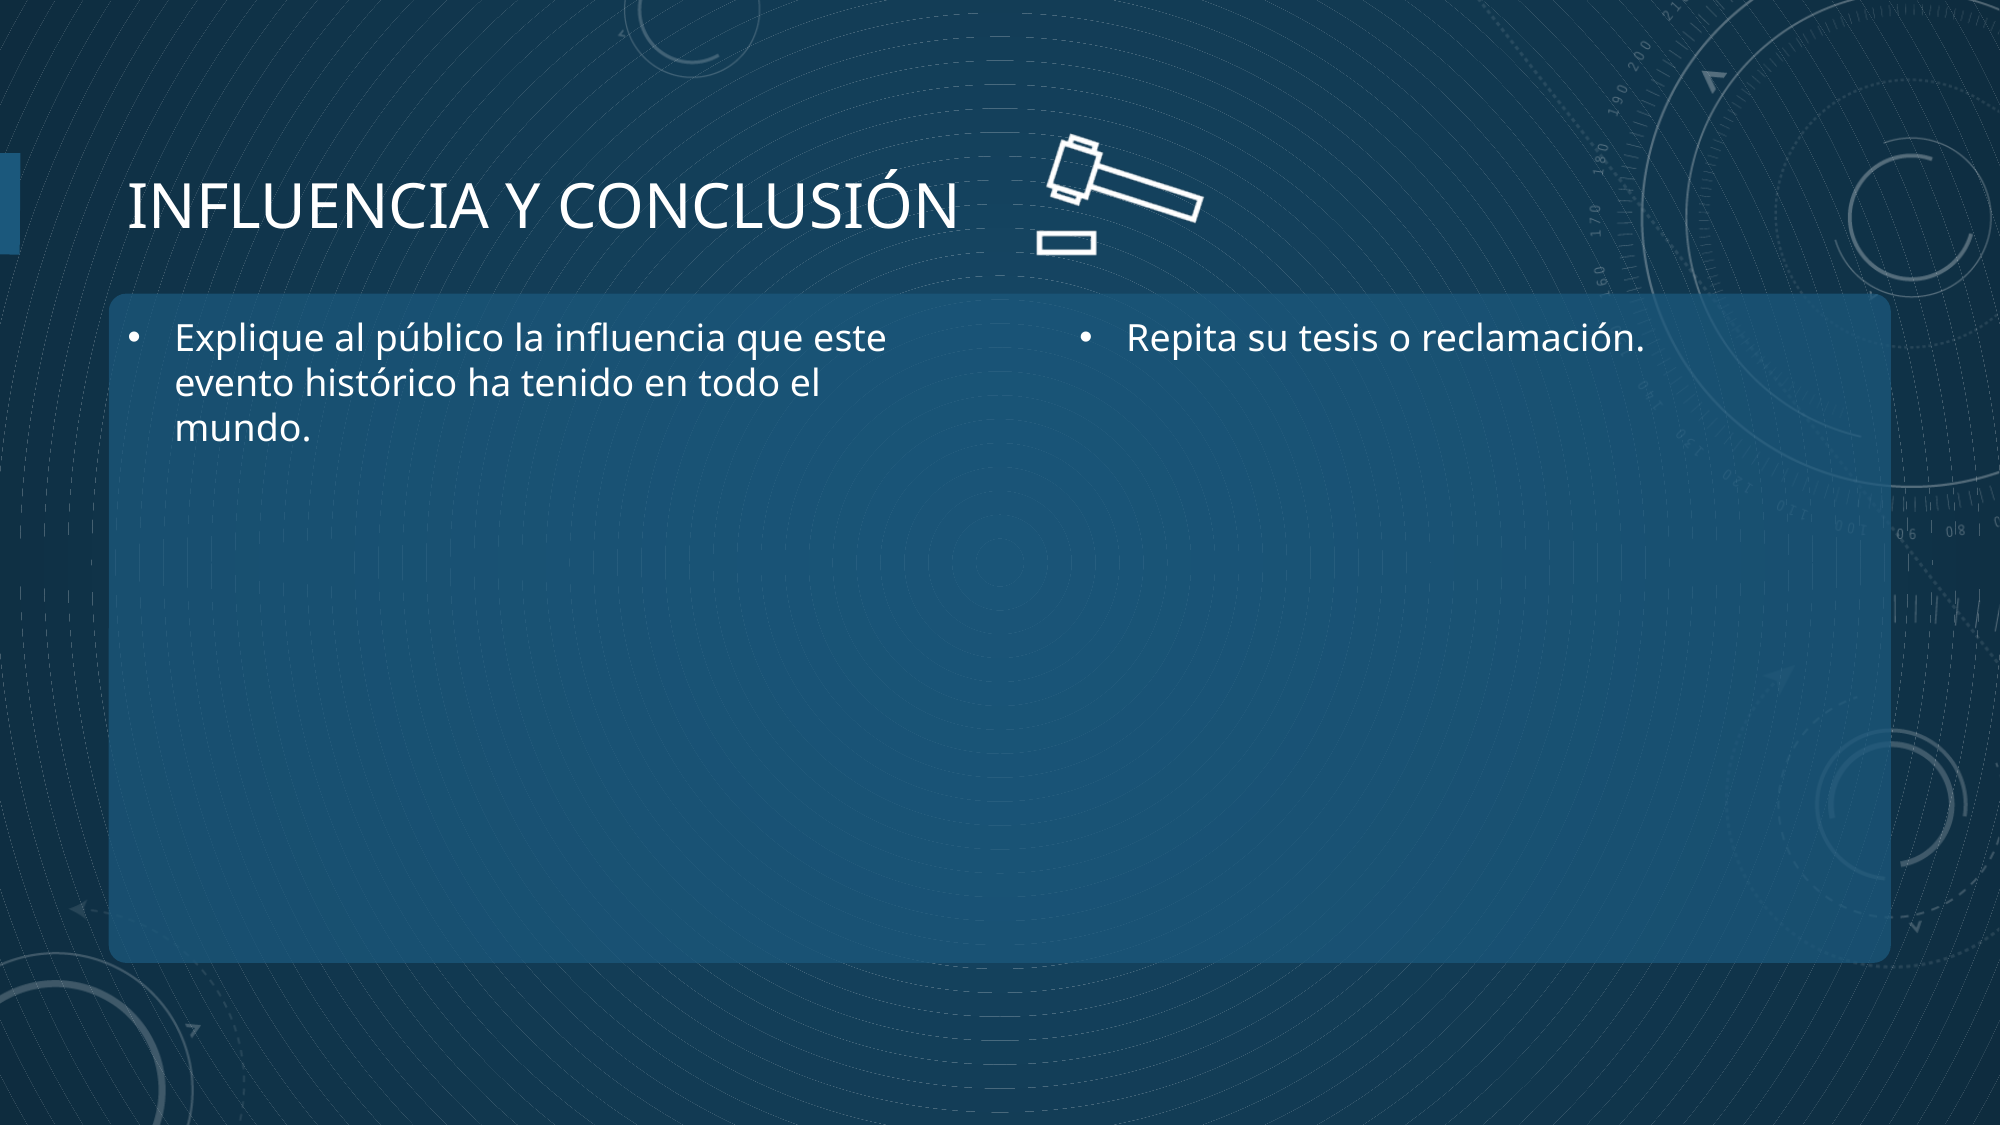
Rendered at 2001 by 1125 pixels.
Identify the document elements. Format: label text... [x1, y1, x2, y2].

title Influencia y conclusión [112, 99, 1891, 307]
picture [0, 0, 2000, 1125]
list Explique al público la influencia que este evento histórico ha tenido en todo el mundo. [110, 304, 942, 952]
list Repita su tesis o reclamación. [1062, 304, 1893, 952]
